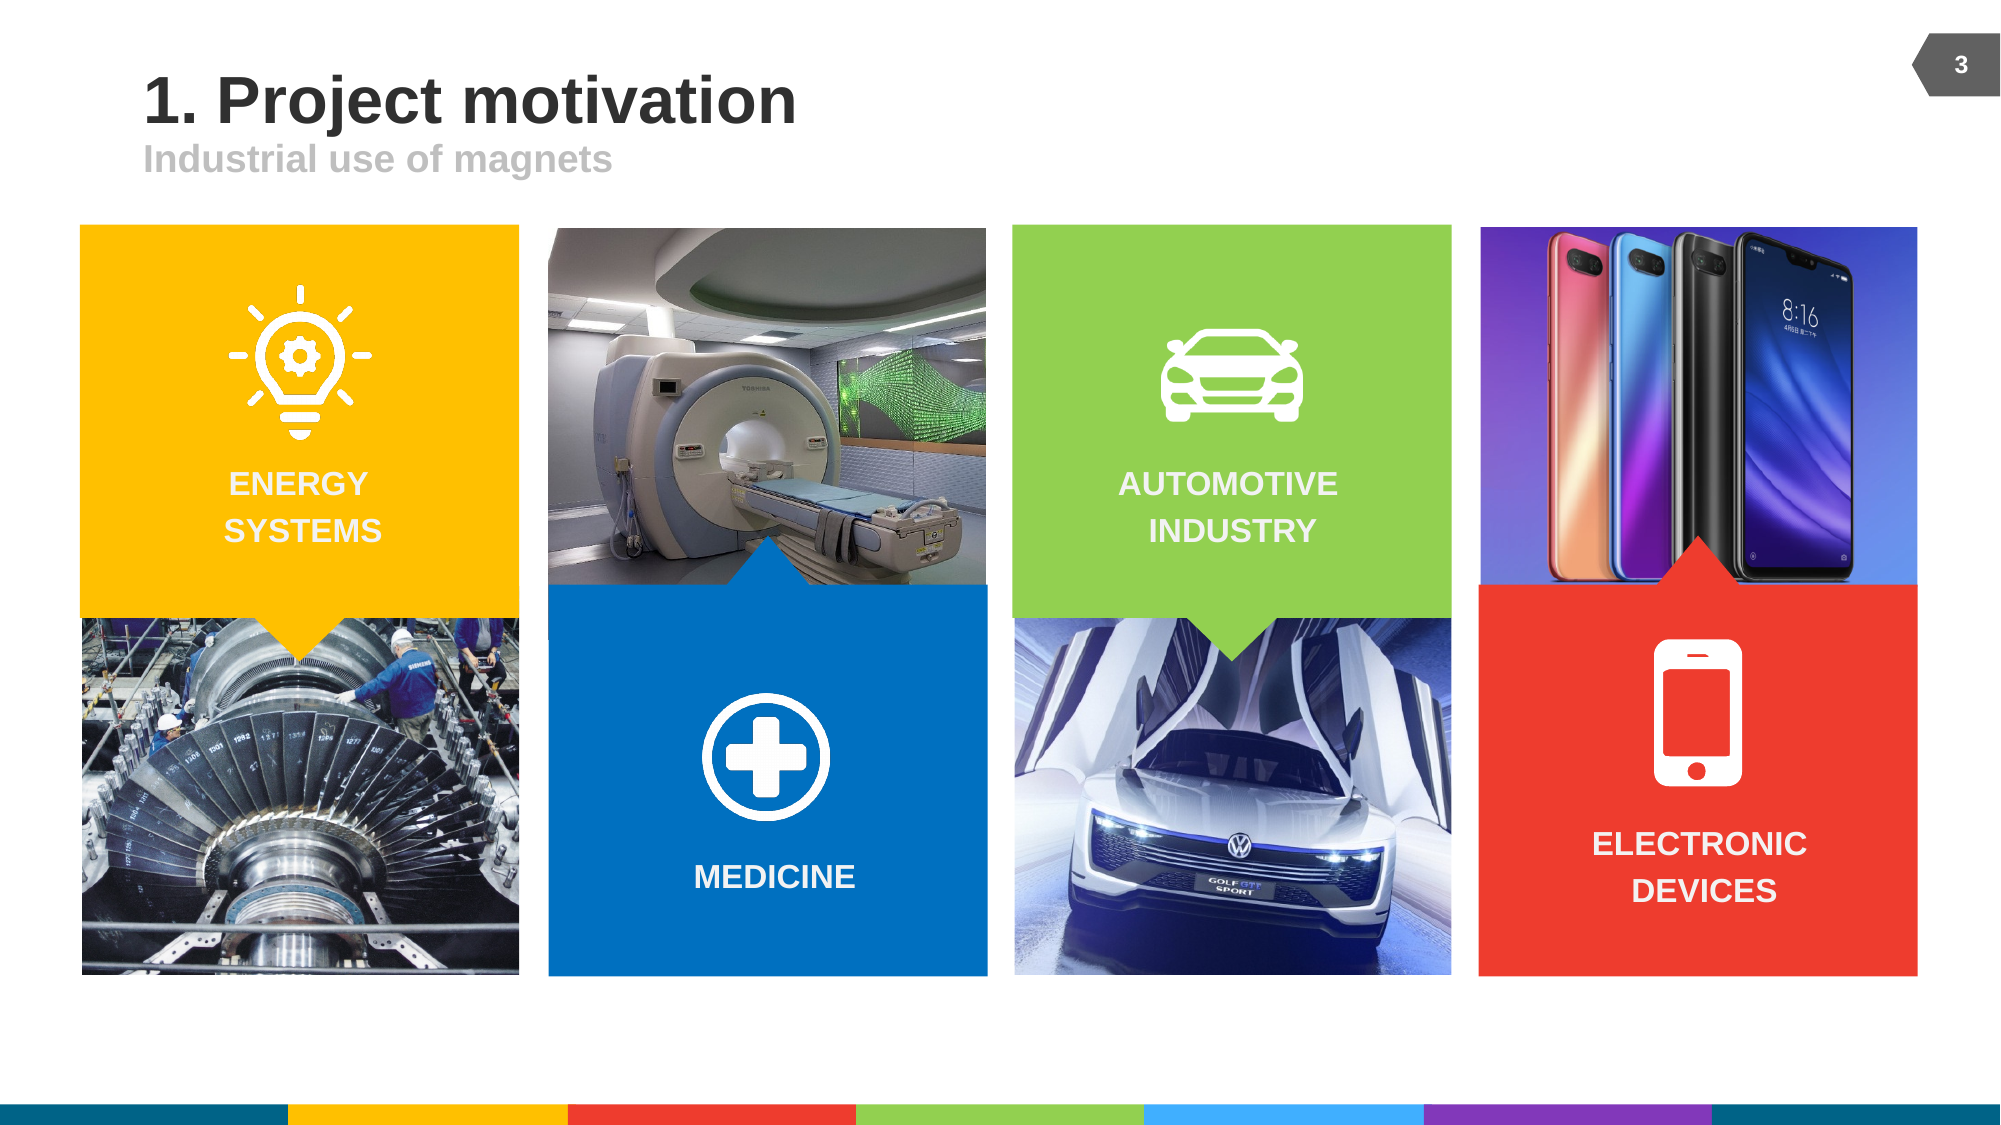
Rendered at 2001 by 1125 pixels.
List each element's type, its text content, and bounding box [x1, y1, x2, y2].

picture [1161, 304, 1303, 446]
text_box [77, 222, 522, 588]
text_box [1476, 533, 1920, 979]
text_box [1654, 639, 1743, 787]
text_box [546, 640, 990, 979]
picture [684, 675, 848, 839]
text_box ELECTRONIC DEVICES [1552, 826, 1857, 905]
list Industrial use of magnets [143, 135, 1044, 180]
picture [81, 586, 520, 976]
picture [548, 228, 986, 640]
text_box [1010, 222, 1454, 664]
picture [214, 276, 388, 450]
text_box [1479, 225, 1919, 582]
text_box ENERGY SYSTEMS [151, 466, 455, 545]
slide_number 3 [1919, 33, 2000, 94]
text_box AUTOMOTIVE INDUSTRY [1081, 395, 1385, 616]
text_box [1013, 620, 1453, 977]
title 1. Project motivation [143, 58, 1377, 136]
text_box MEDICINE [622, 765, 927, 985]
